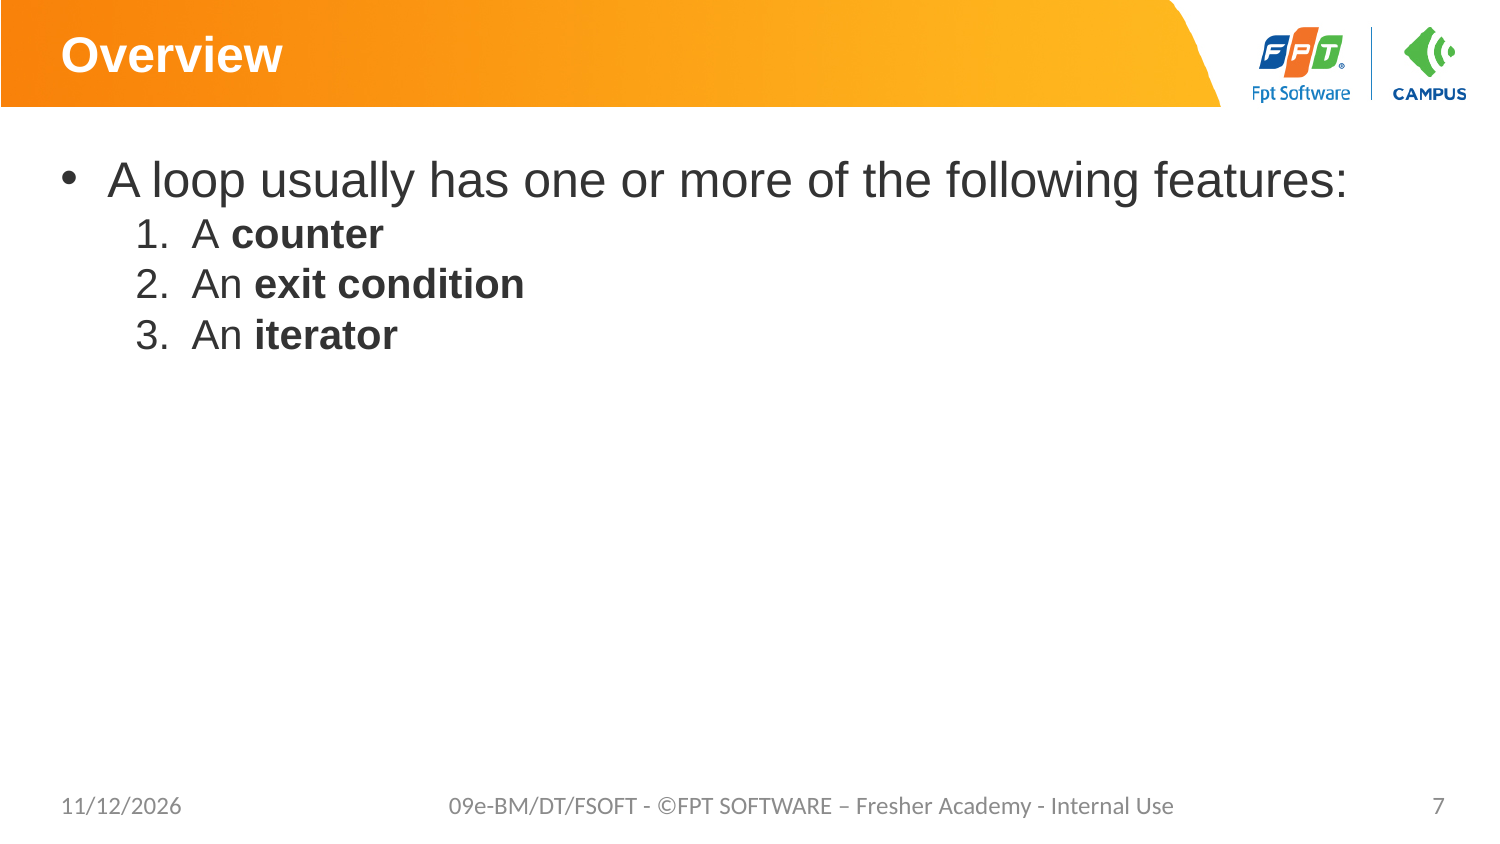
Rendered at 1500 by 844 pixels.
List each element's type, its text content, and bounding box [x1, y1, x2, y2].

footer 09e-BM/DT/FSOFT - ©FPT SOFTWARE – Fresher Academy - Internal Use [289, 782, 1335, 827]
title Overview [45, 0, 1176, 106]
slide_number 7 [1350, 782, 1461, 827]
picture [1, 0, 1499, 844]
text_box A loop usually has one or more of the following features: A counter An exit condition An iterator [45, 139, 1461, 365]
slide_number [45, 782, 270, 827]
